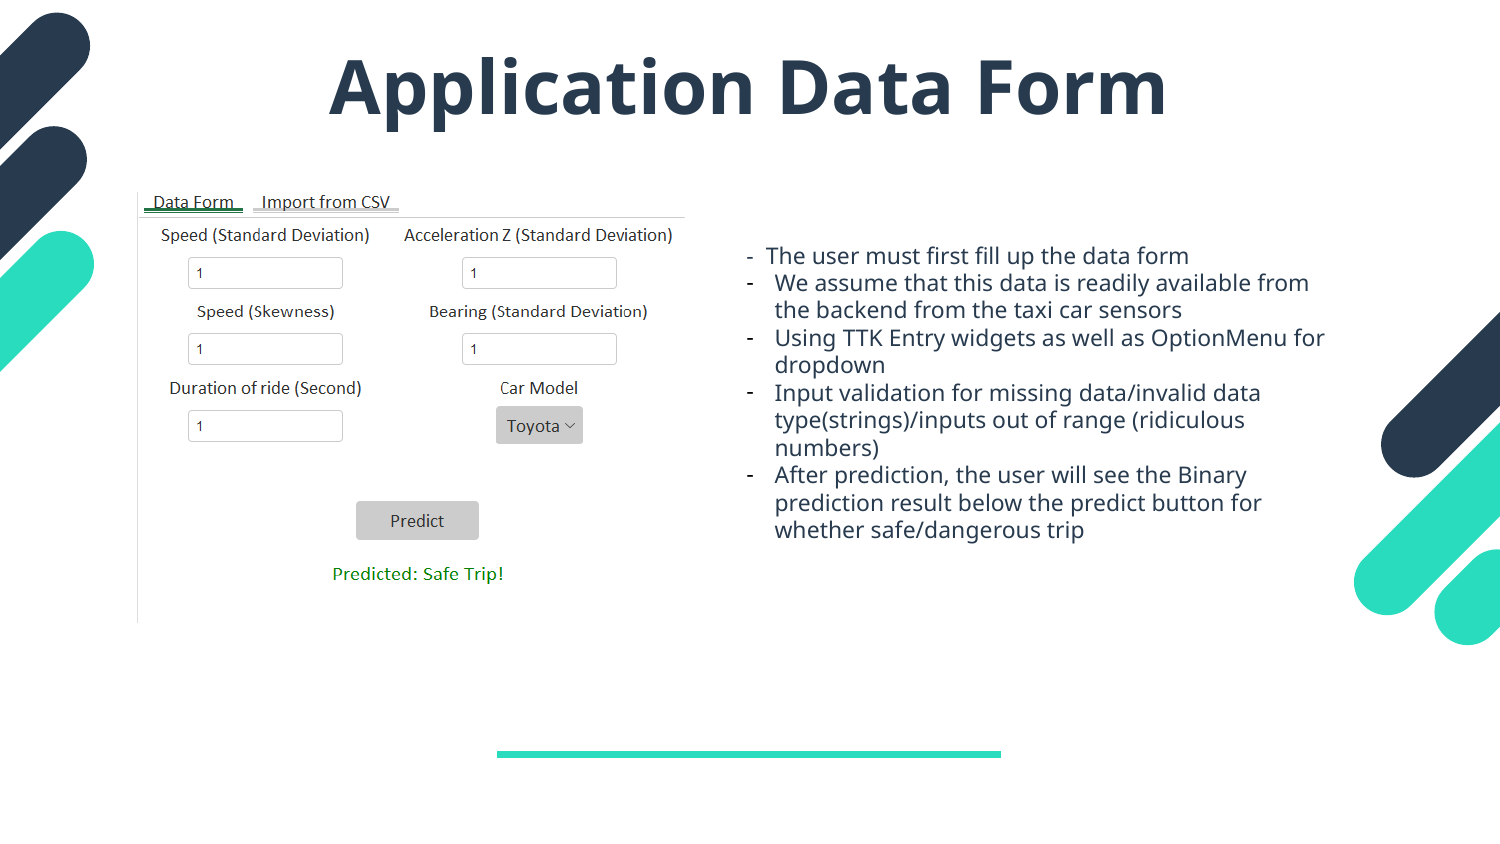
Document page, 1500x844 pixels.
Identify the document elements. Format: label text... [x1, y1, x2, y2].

picture [136, 191, 685, 623]
title Application Data Form [118, 35, 1382, 145]
text_box - The user must first fill up the data form We assume that this data is readily available from the backend from the taxi car sensors Using TTK Entry widgets as well as OptionMenu for dropdown Input validation for missing data/invalid data type(strings)/inputs out of range (ridiculous numbers) After prediction, the user will see the Binary prediction result below the predict button for whether safe/dangerous trip [731, 233, 1346, 606]
